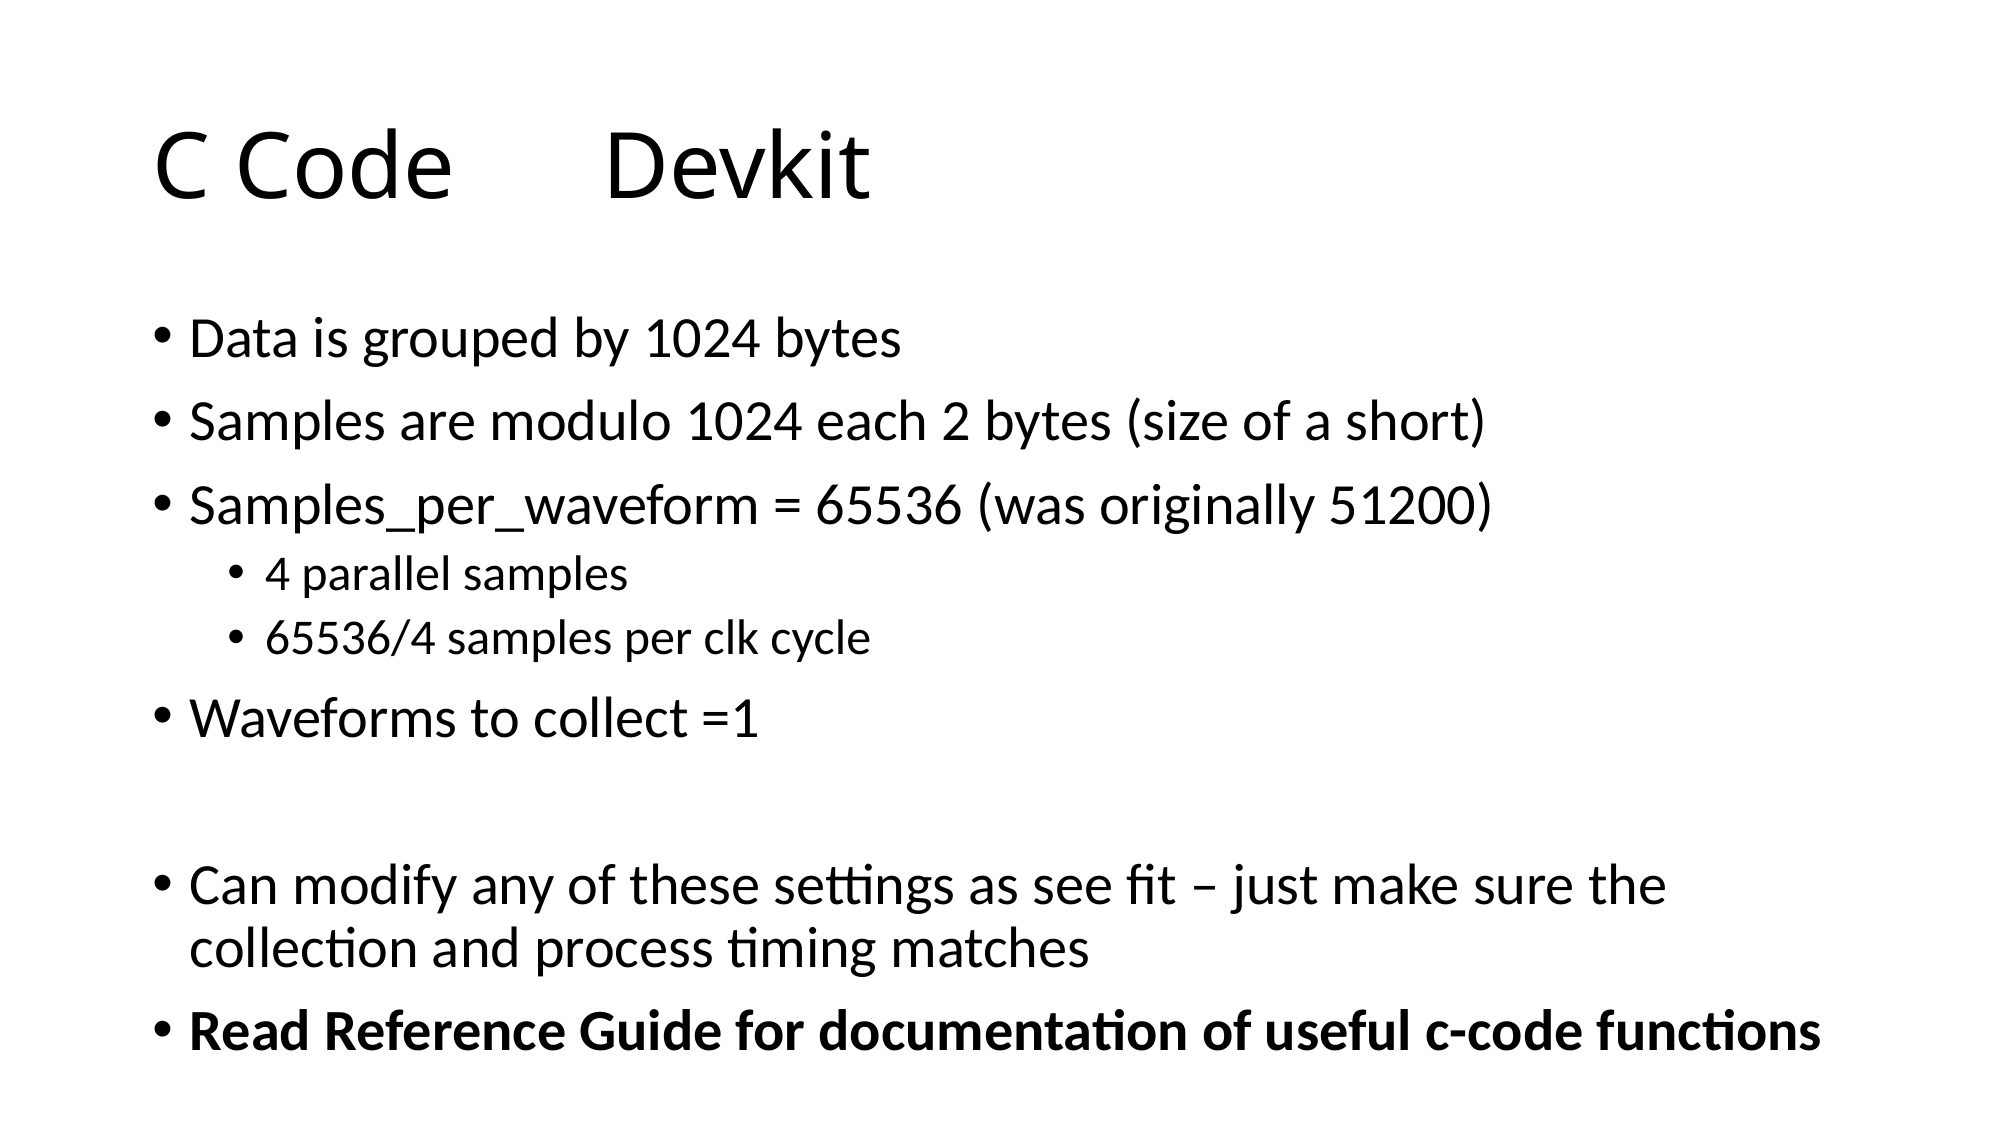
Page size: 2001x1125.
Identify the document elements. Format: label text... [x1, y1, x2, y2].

list Data is grouped by 1024 bytes Samples are modulo 1024 each 2 bytes (size of a short) Samples_per_waveform = 65536 (was originally 51200) 4 parallel samples 65536/4 samples per clk cycle Waveforms to collect =1 Can modify any of these settings as see fit – just make sure the collection and process timing matches Read Reference Guide for documentation of useful c-code functions [137, 299, 1863, 1085]
title C Code Devkit [137, 59, 1863, 278]
